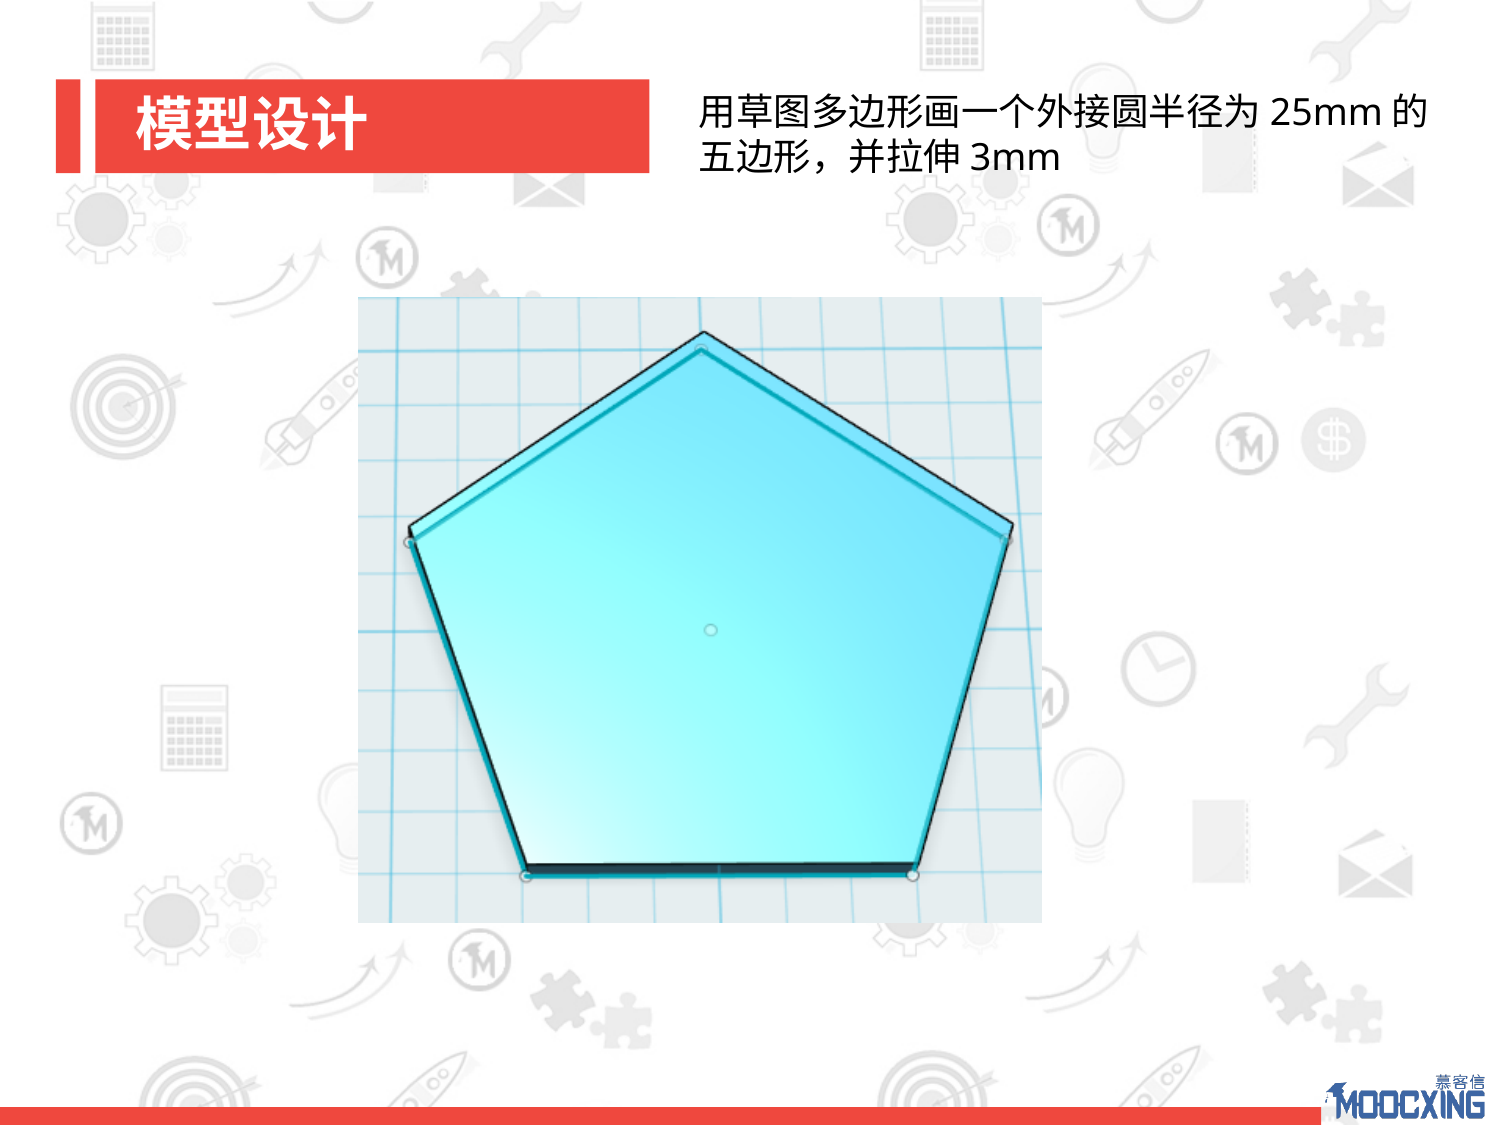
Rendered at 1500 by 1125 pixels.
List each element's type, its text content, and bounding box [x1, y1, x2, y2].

title 模型设计 [120, 80, 683, 174]
picture [0, 0, 1500, 1125]
text_box 用草图多边形画一个外接圆半径为25mm的 五边形，并拉伸3mm [683, 80, 1457, 186]
